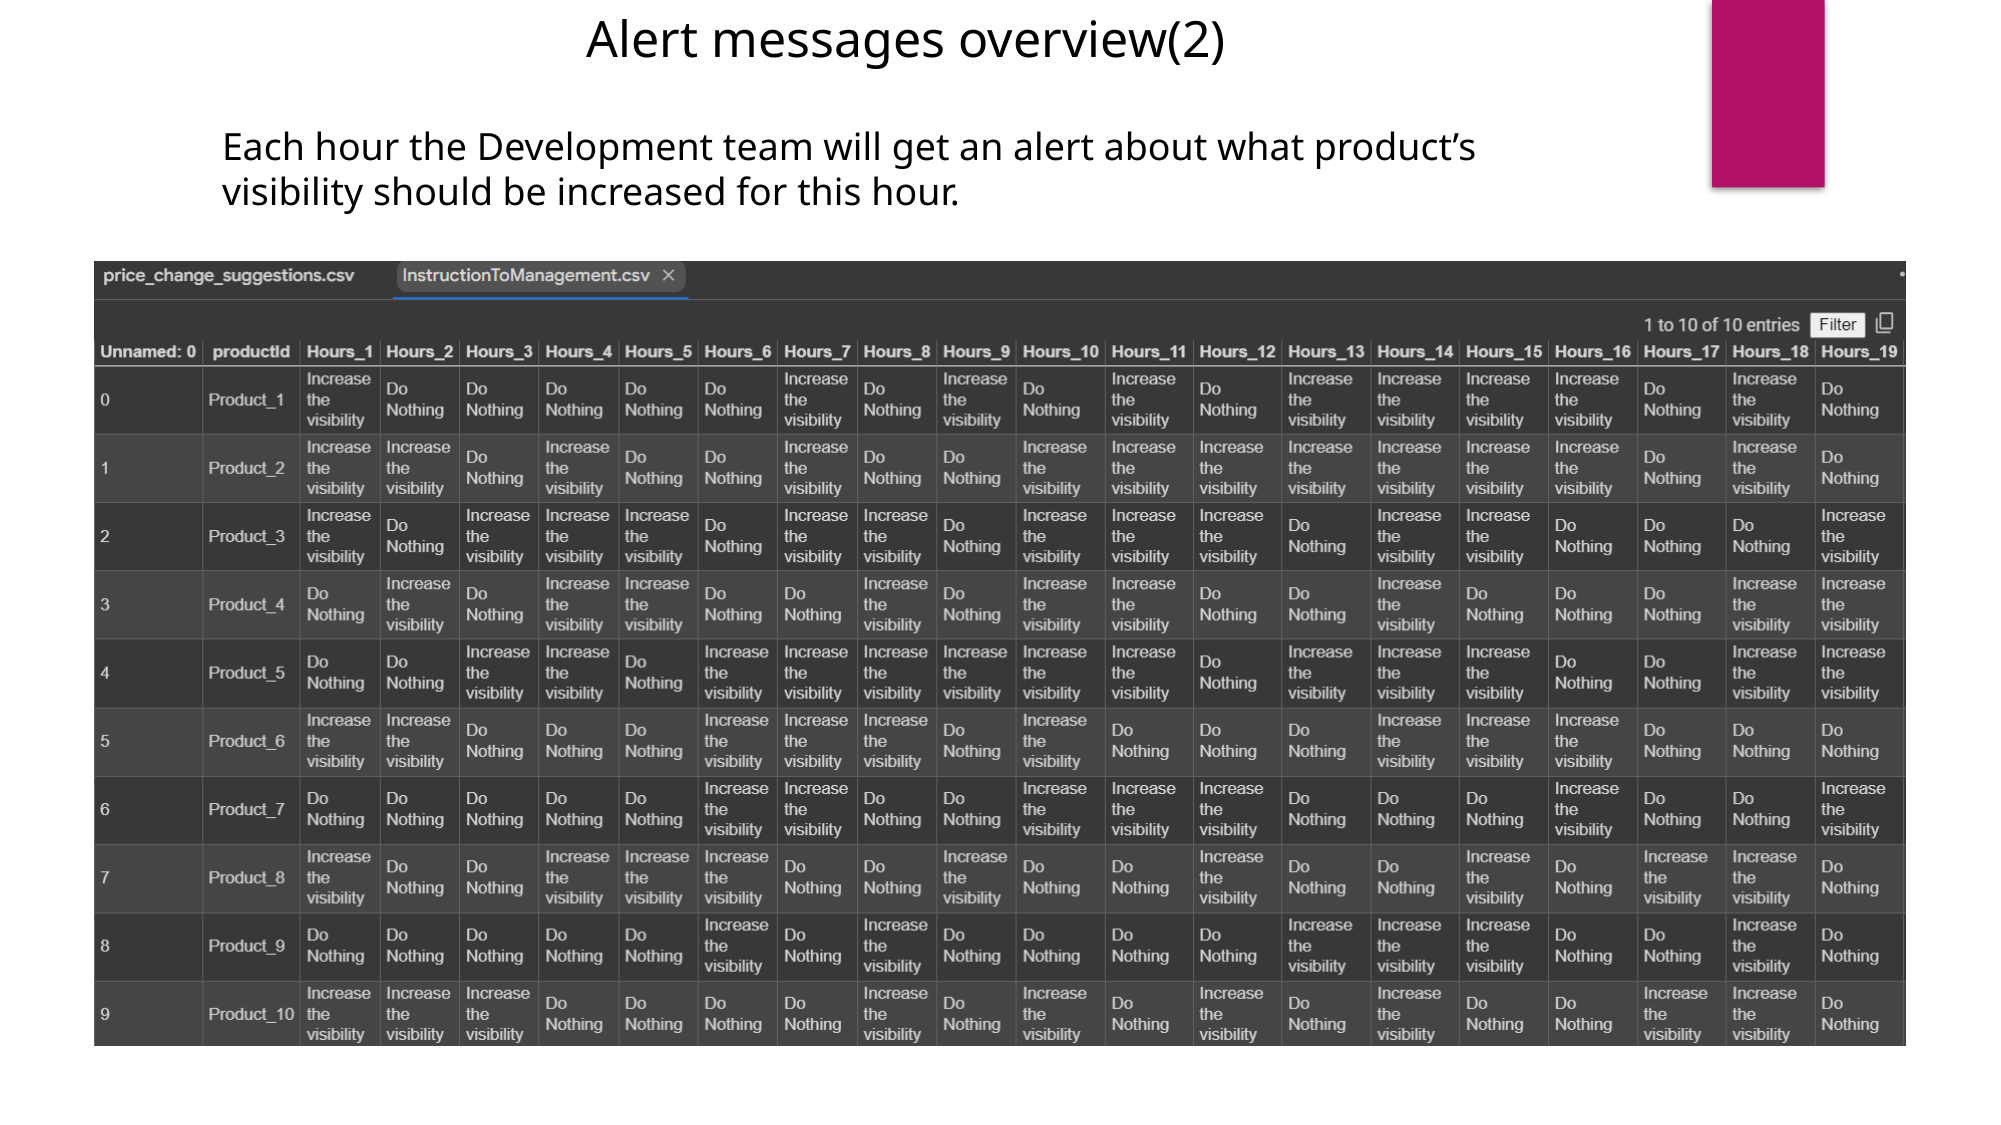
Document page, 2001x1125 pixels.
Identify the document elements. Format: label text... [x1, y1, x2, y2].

text_box Each hour the Development team will get an alert about what product’s visibility should be increased for this hour. [207, 115, 1642, 221]
text_box Alert messages overview(2) [572, 0, 1277, 75]
picture [94, 261, 1906, 1046]
